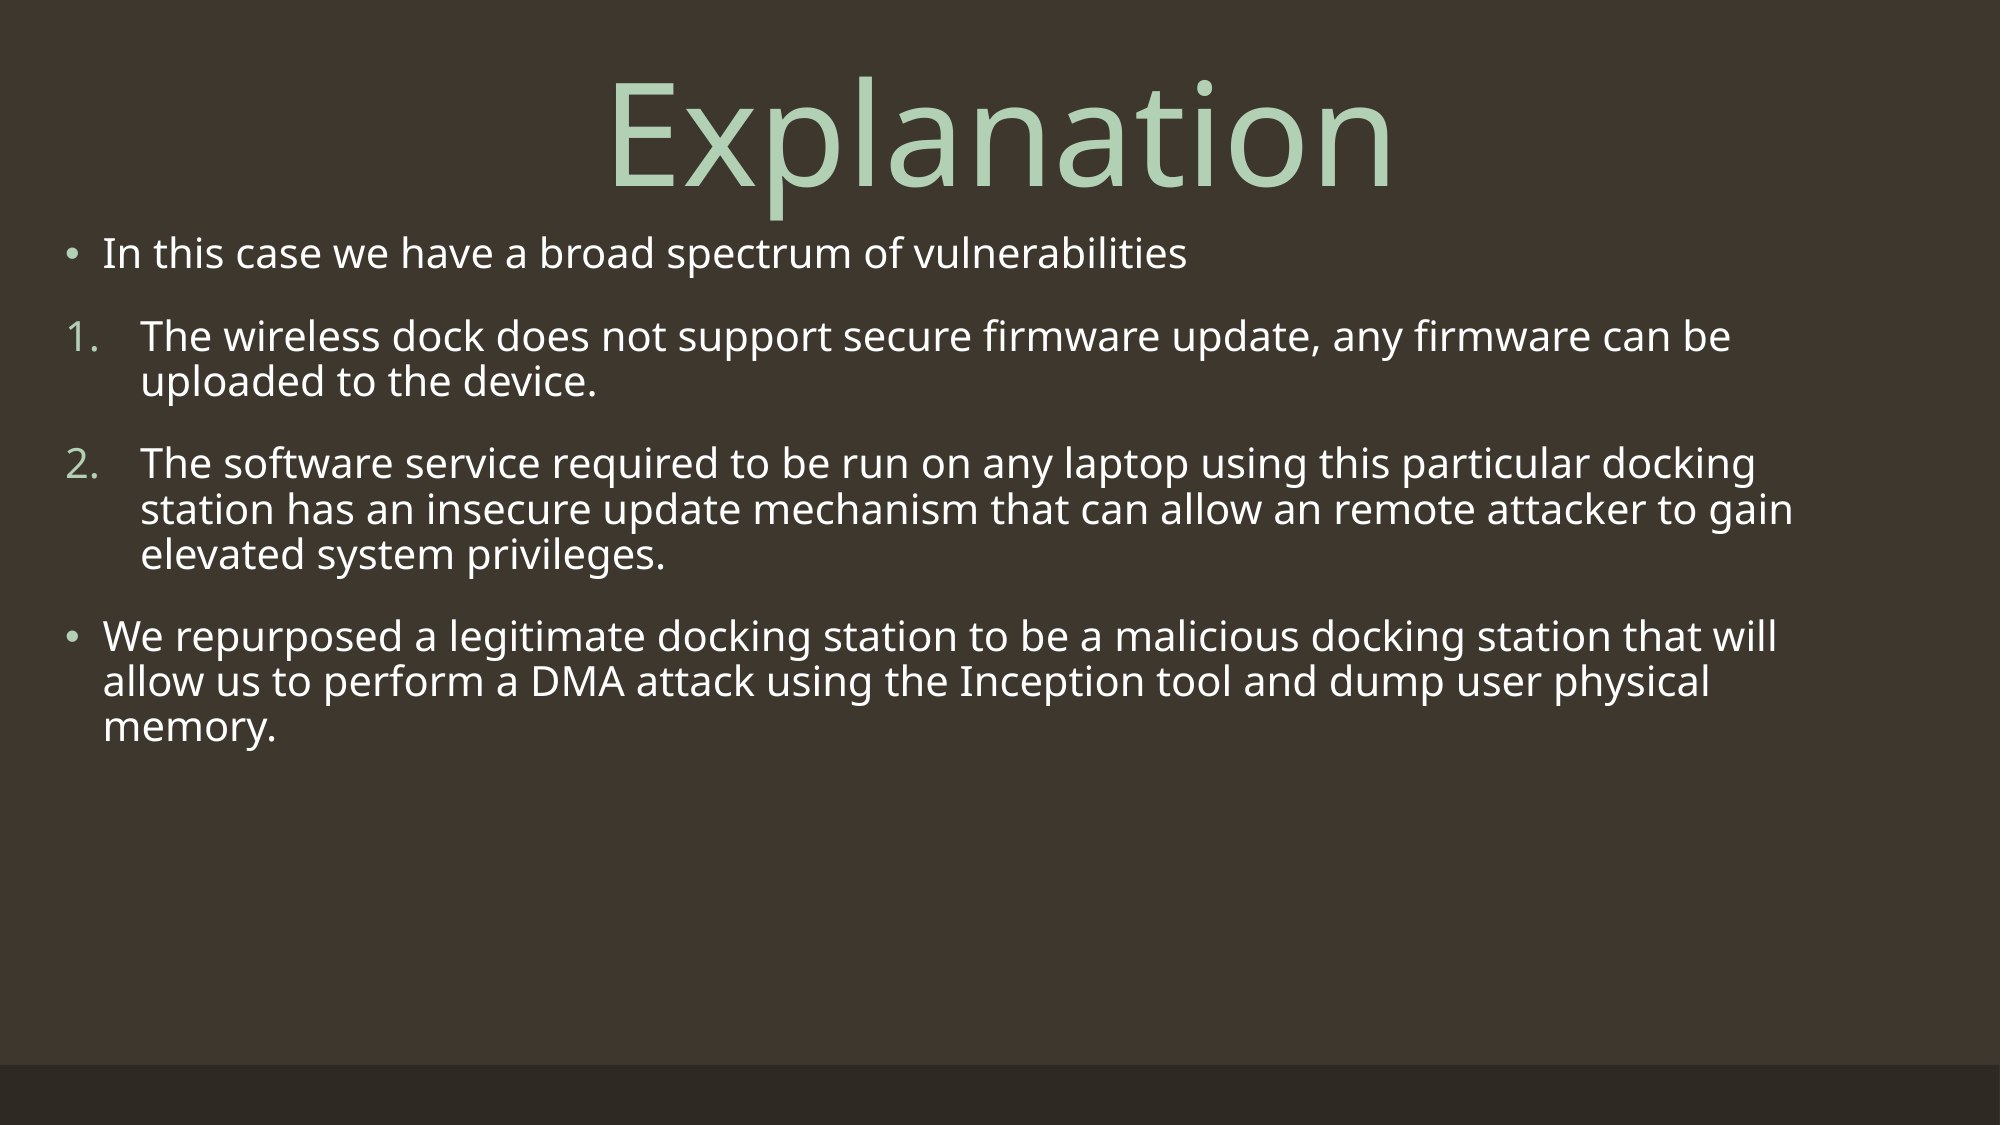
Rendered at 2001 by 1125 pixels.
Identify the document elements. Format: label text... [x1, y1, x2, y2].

title Explanation [587, 37, 1425, 226]
list In this case we have a broad spectrum of vulnerabilities The wireless dock does not support secure firmware update, any firmware can be uploaded to the device. The software service required to be run on any laptop using this particular docking station has an insecure update mechanism that can allow an remote attacker to gain elevated system privileges. We repurposed a legitimate docking station to be a malicious docking station that will allow us to perform a DMA attack using the Inception tool and dump user physical memory. [50, 225, 1888, 940]
